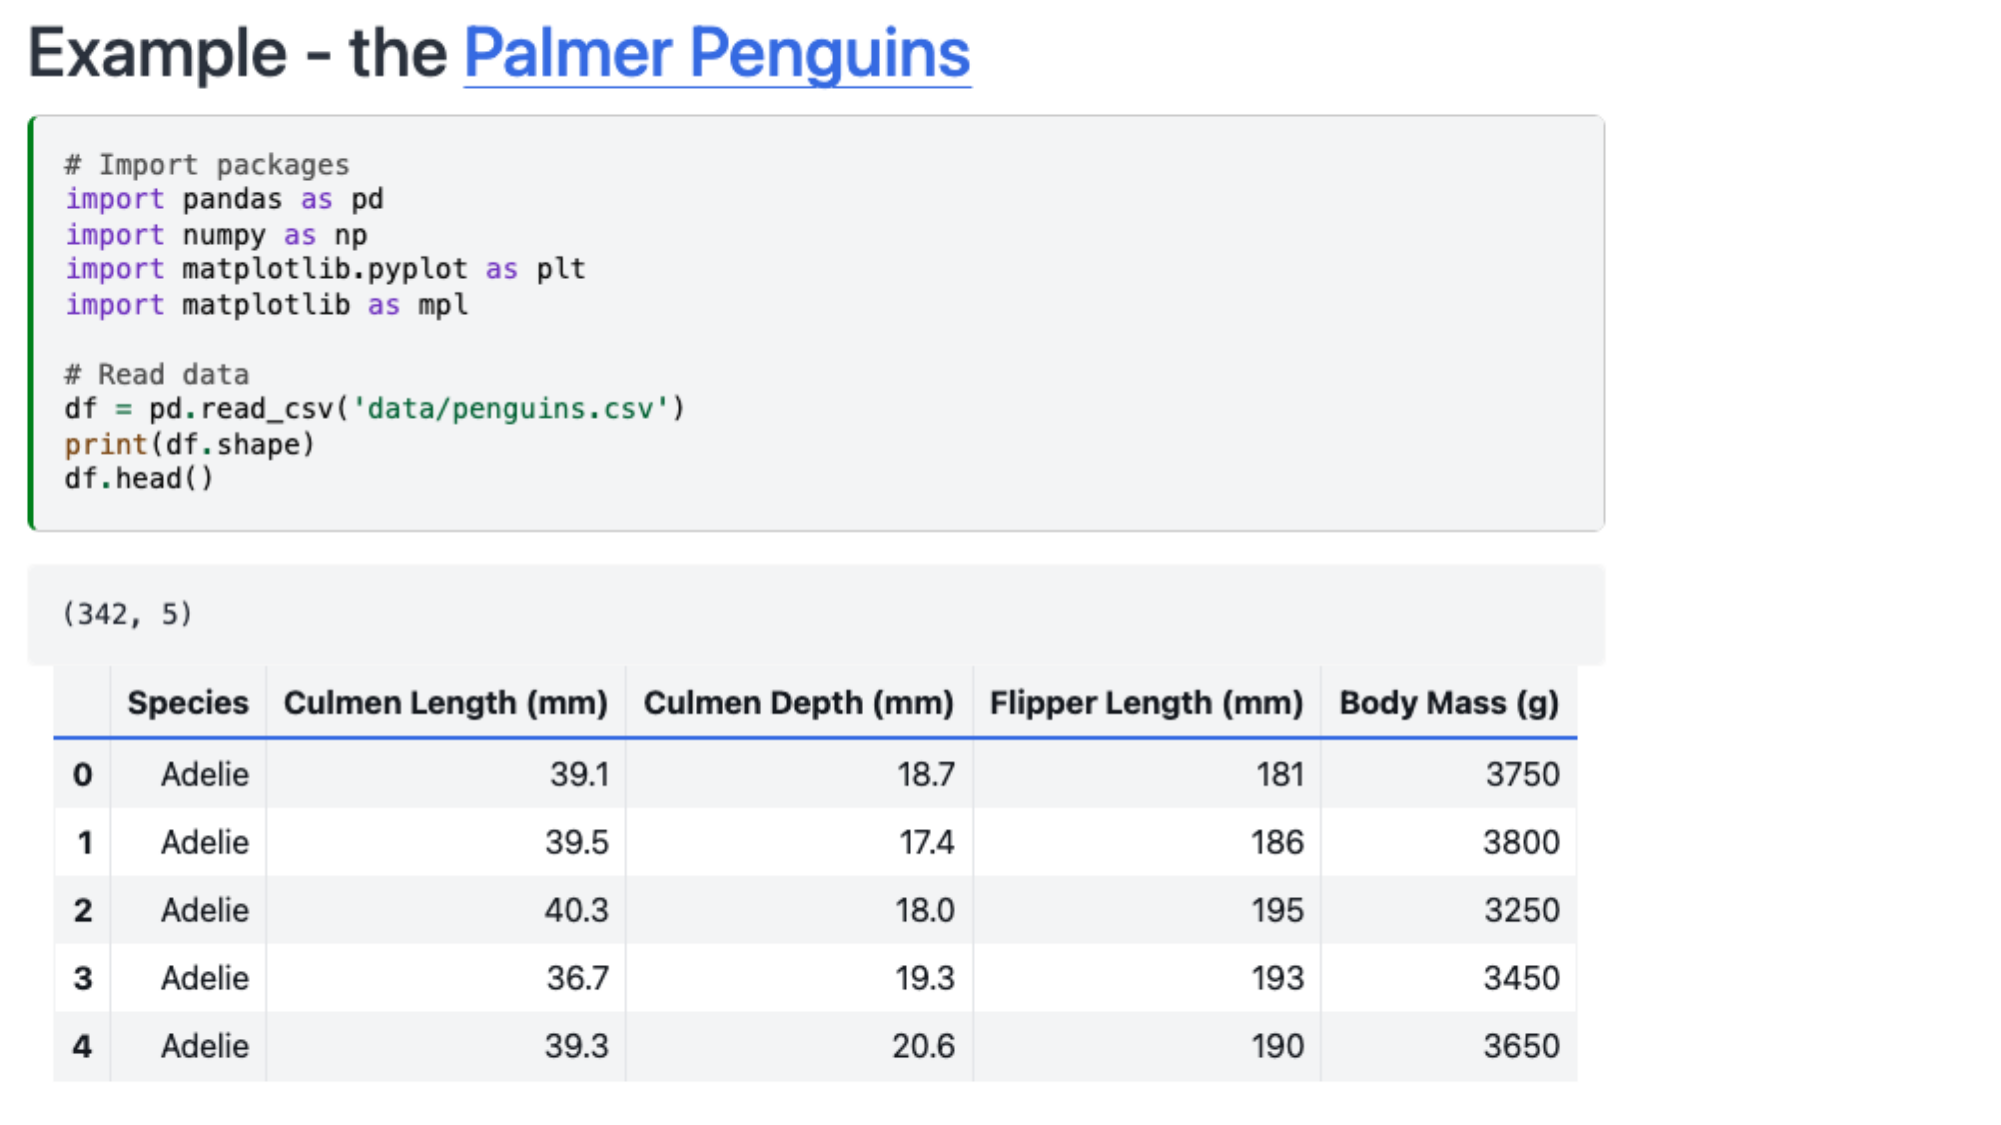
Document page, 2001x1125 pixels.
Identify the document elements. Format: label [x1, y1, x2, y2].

picture [0, 0, 1661, 1104]
